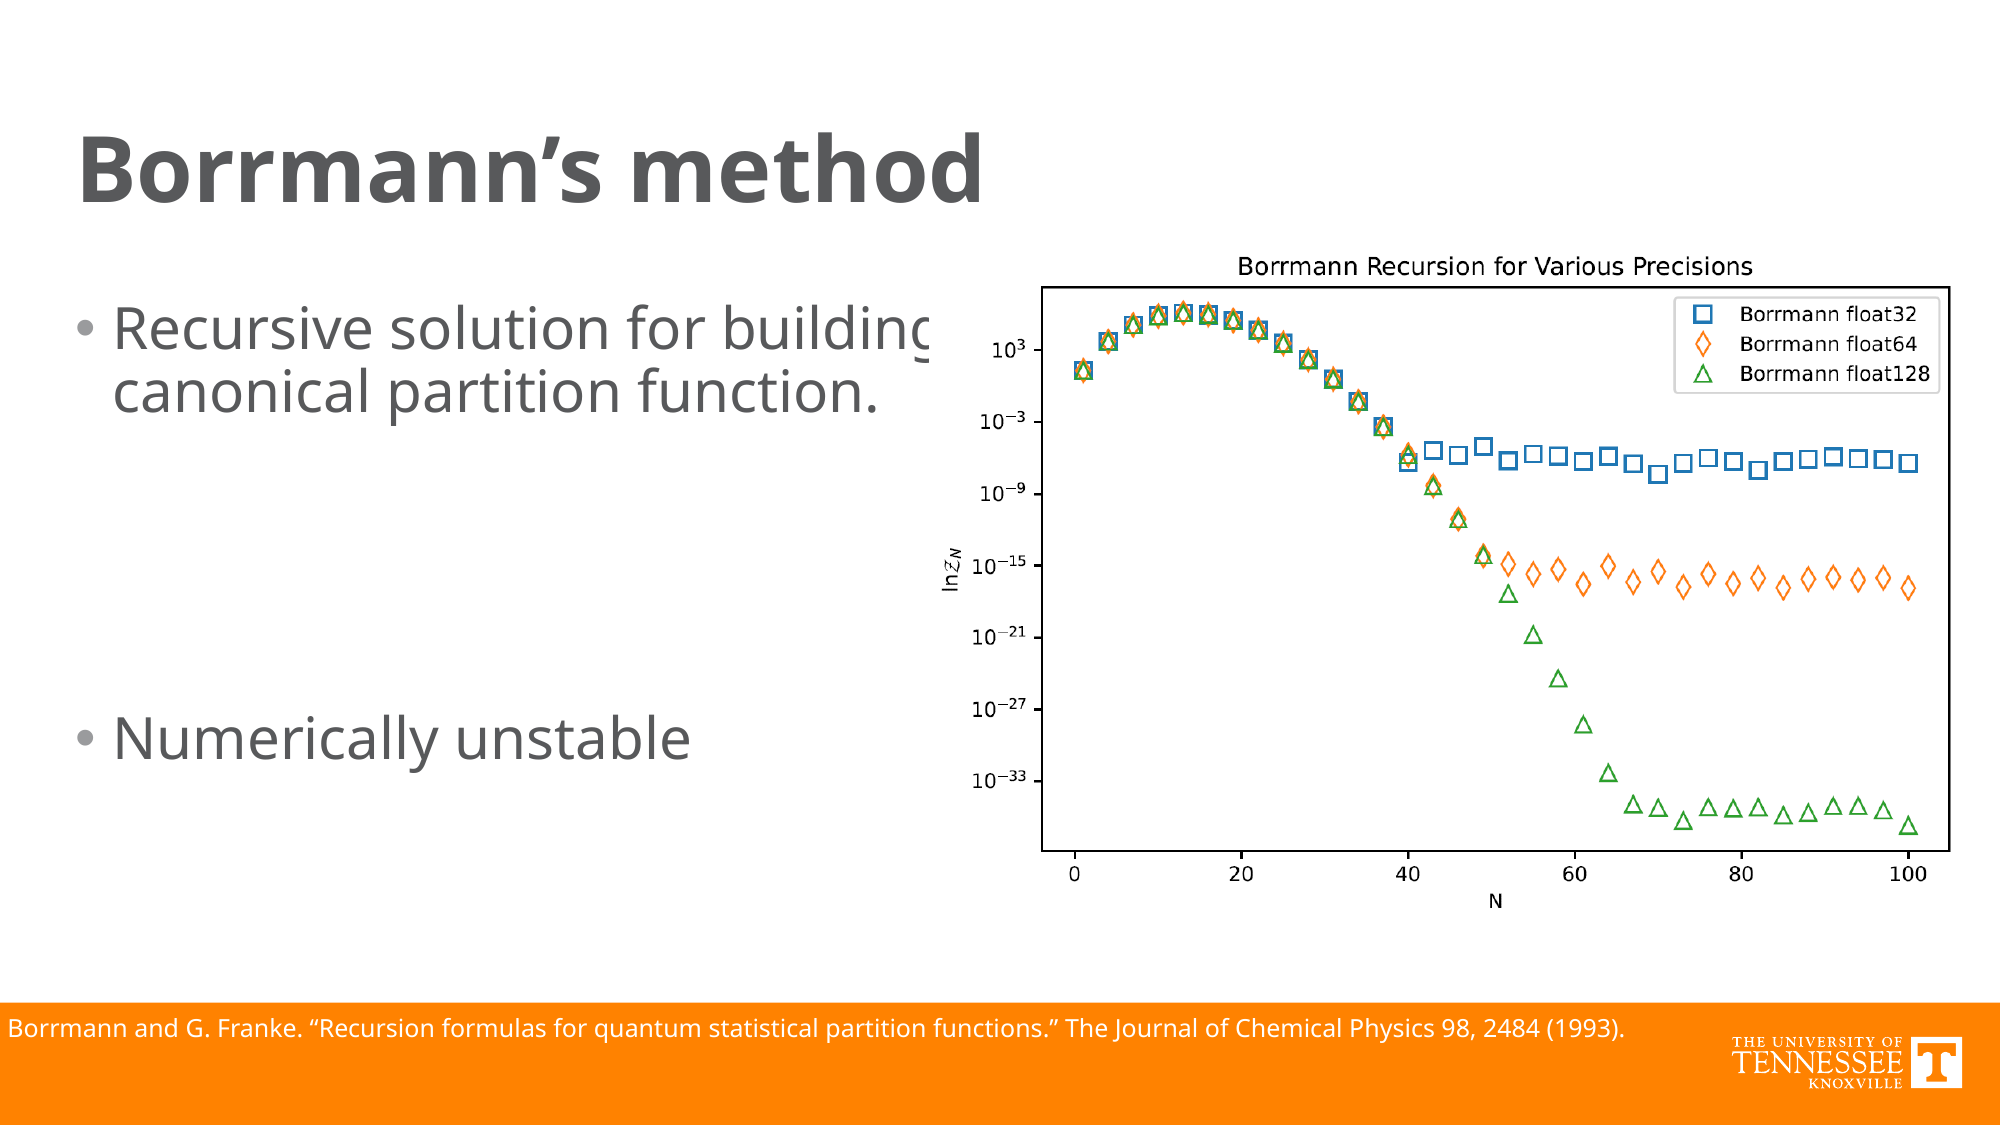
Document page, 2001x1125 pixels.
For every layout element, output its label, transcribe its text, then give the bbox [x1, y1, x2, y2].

picture [929, 236, 1983, 920]
title Borrmann’s method [75, 37, 1925, 222]
text_box P. Borrmann and G. Franke. “Recursion formulas for quantum statistical partition functions.” The Journal of Chemical Physics 98, 2484 (1993). [0, 1012, 1629, 1073]
